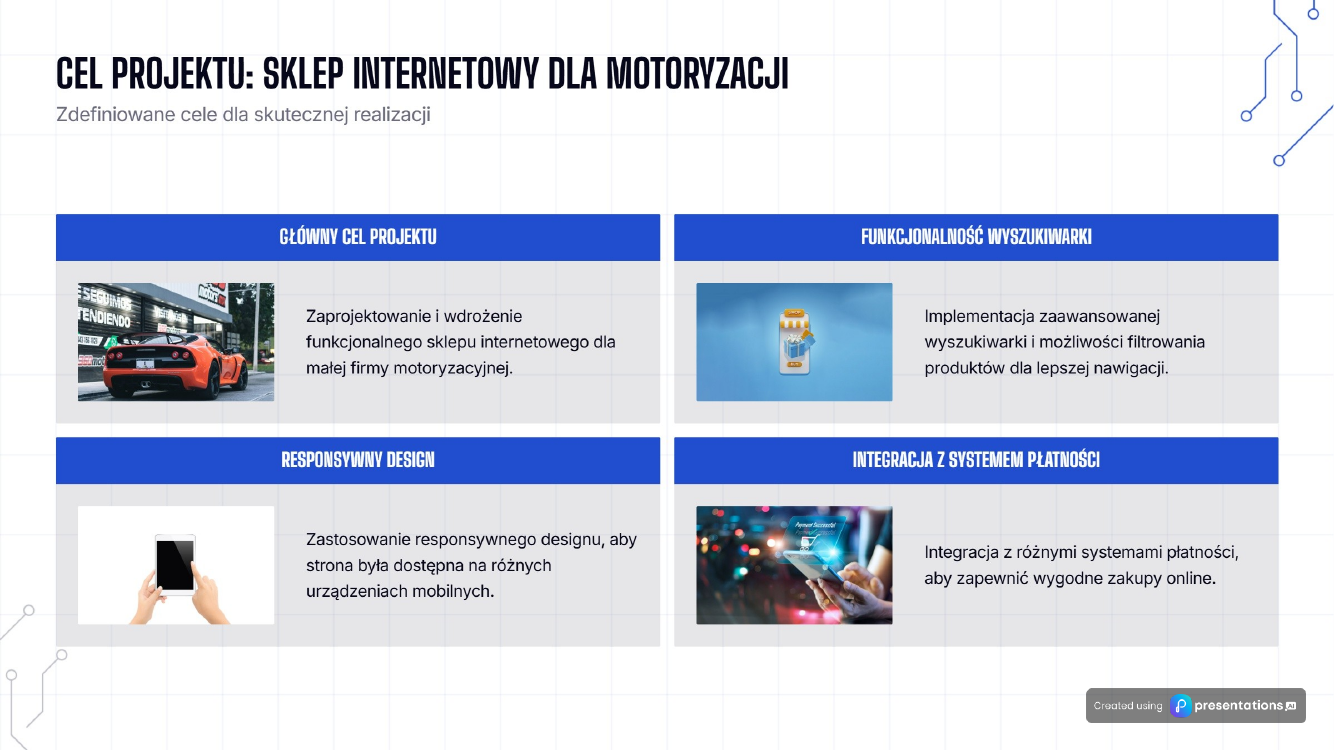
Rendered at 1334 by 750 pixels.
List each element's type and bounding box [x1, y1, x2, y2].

text_box [0, 0, 1334, 750]
